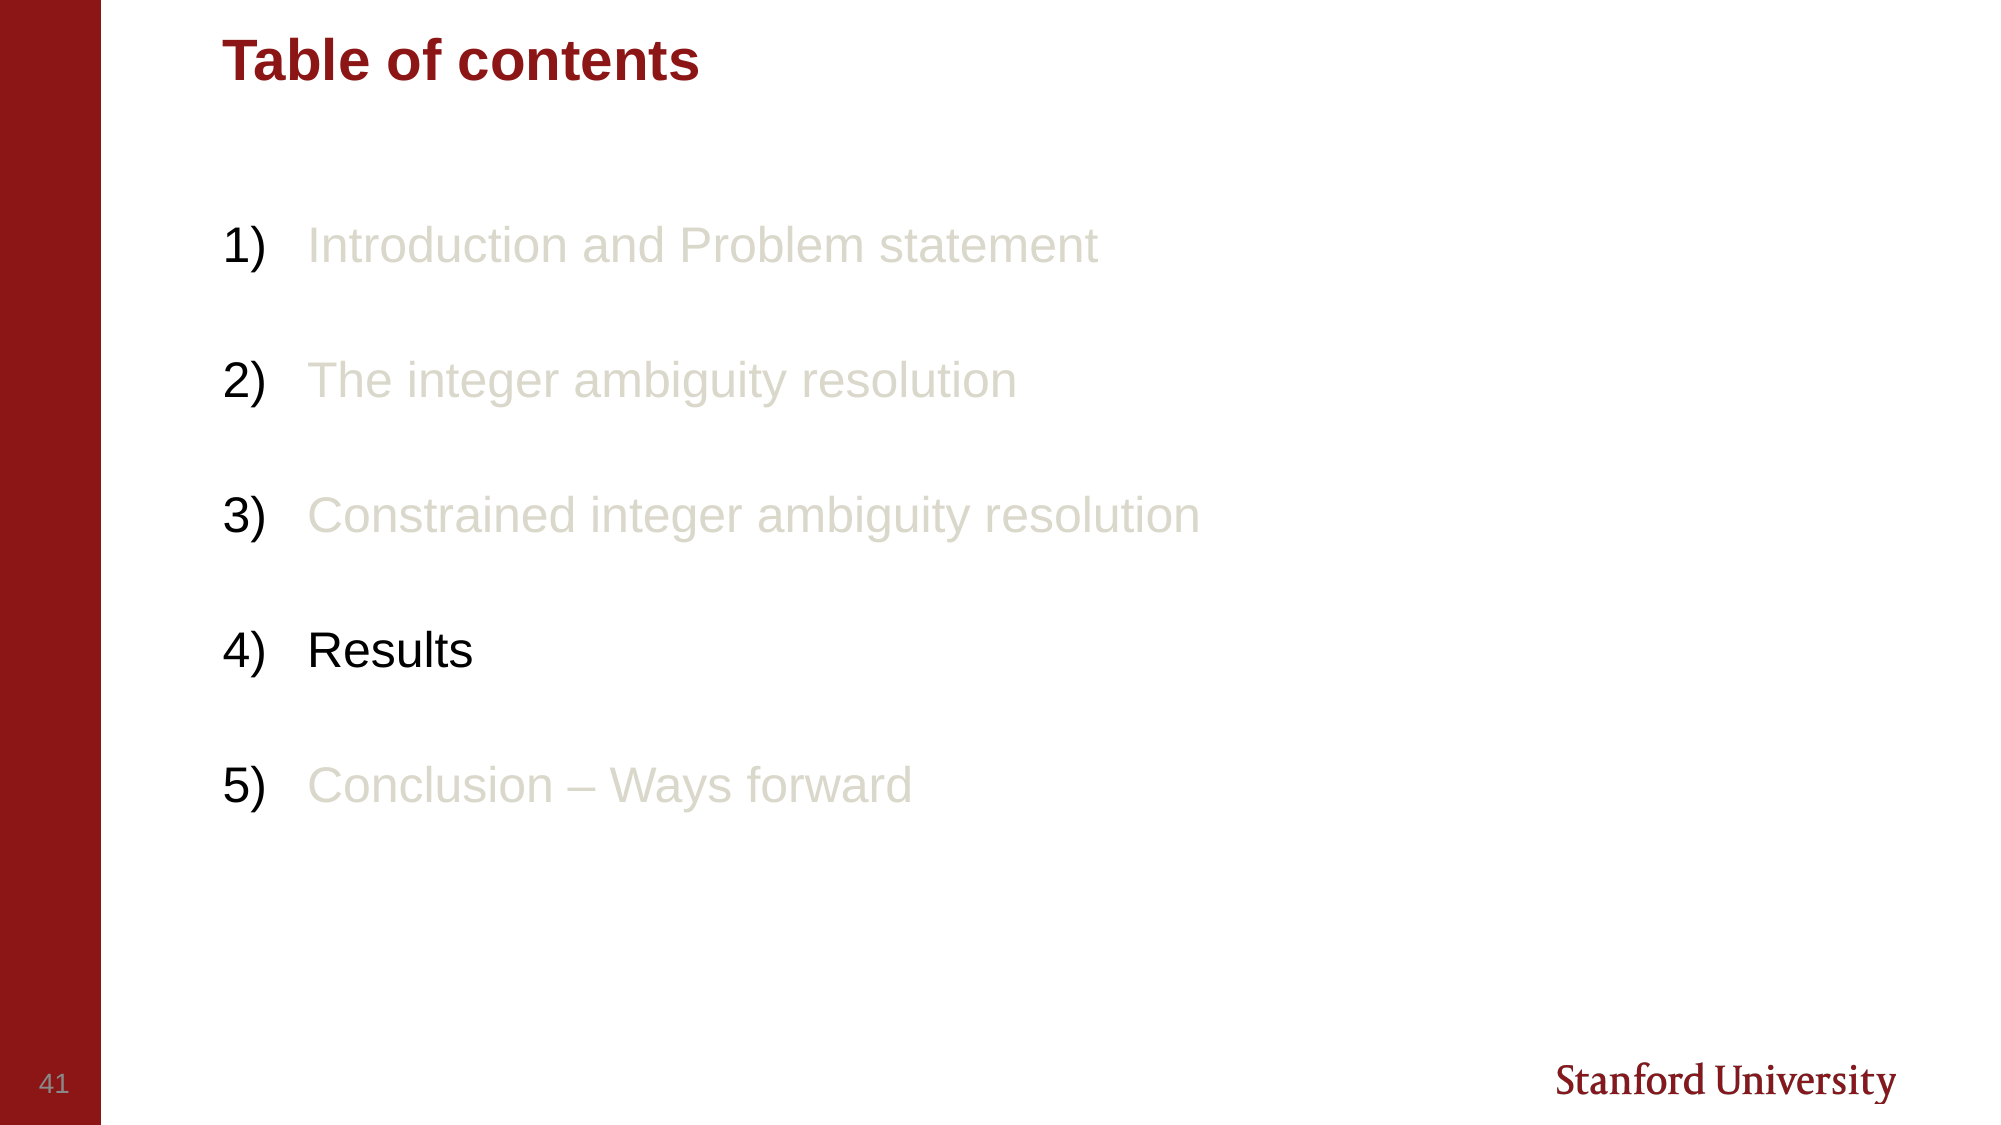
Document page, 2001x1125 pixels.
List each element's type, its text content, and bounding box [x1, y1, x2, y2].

title Table of contents [207, 0, 781, 107]
list Introduction and Problem statement The integer ambiguity resolution Constrained integer ambiguity resolution Results Conclusion – Ways forward [207, 197, 1894, 1021]
slide_number 41 [23, 1052, 209, 1112]
picture [1557, 1062, 1896, 1104]
